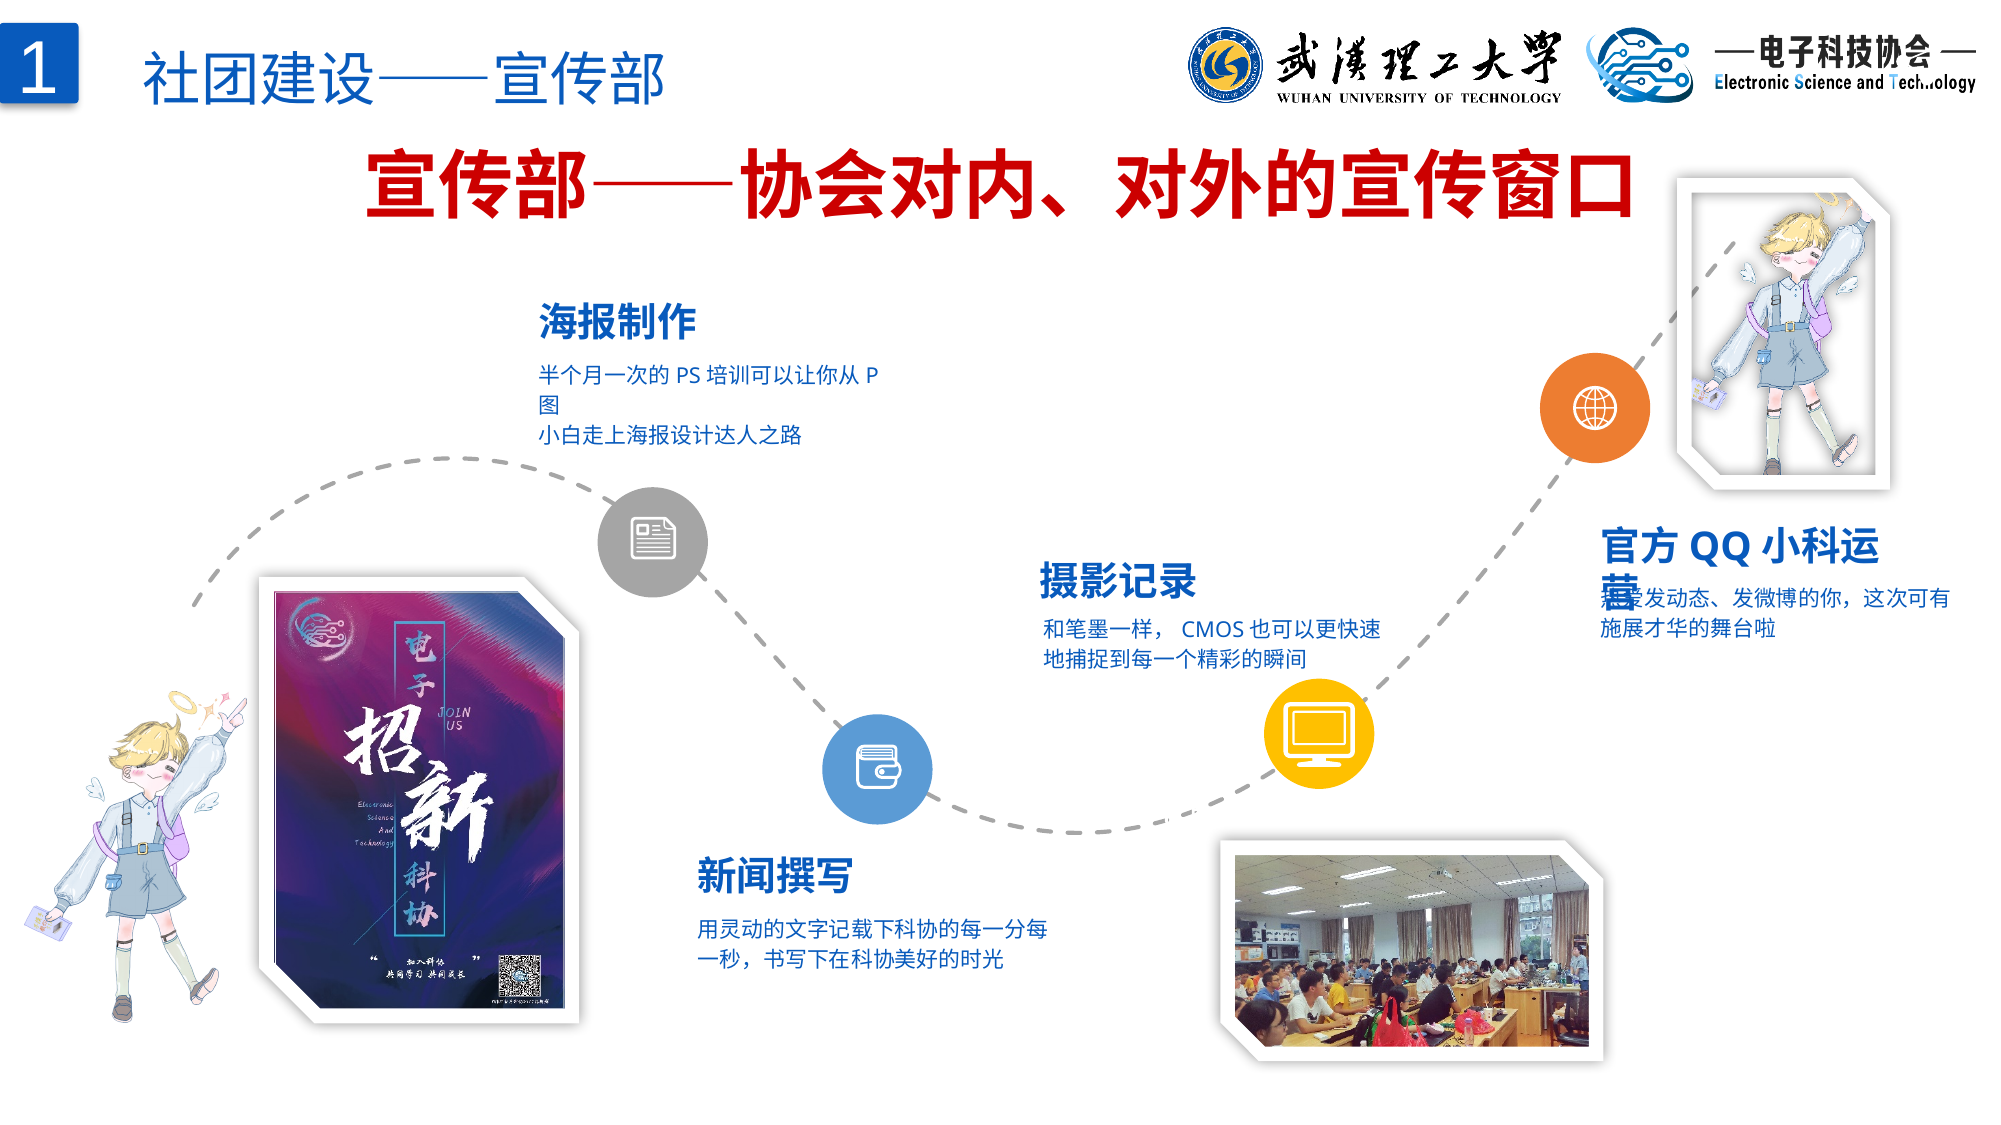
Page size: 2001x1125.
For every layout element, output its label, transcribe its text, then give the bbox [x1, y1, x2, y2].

picture [24, 691, 247, 1023]
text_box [523, 289, 913, 425]
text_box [682, 843, 1072, 978]
text_box 宣传部——协会对内、对外的宣传窗口 [38, 104, 1964, 234]
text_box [0, 0, 1943, 109]
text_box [193, 243, 1734, 839]
picture [266, 584, 572, 1016]
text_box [1585, 512, 1975, 648]
picture [1684, 185, 1883, 483]
picture [1943, 27, 1976, 103]
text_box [1024, 548, 1419, 678]
picture [1227, 847, 1597, 1054]
